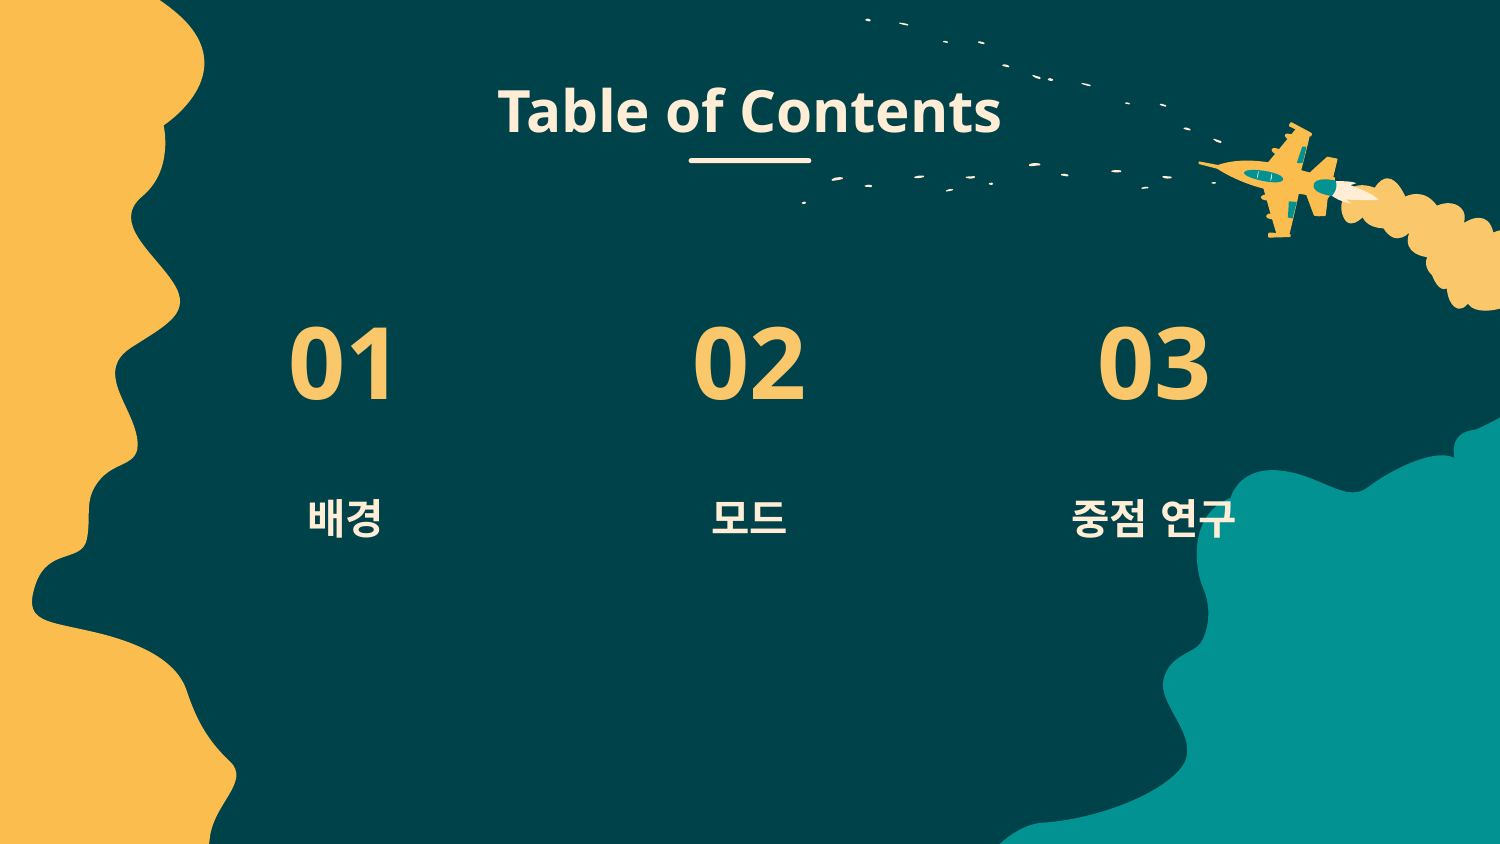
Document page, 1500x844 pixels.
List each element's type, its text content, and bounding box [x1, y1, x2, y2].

text_box [688, 158, 796, 164]
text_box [801, 18, 1500, 336]
title 중점 연구 [969, 420, 1340, 558]
title 배경 [160, 420, 531, 558]
title 01 [199, 316, 493, 435]
title 02 [603, 316, 897, 435]
title 모드 [565, 420, 935, 558]
title 03 [1007, 344, 1301, 435]
title Table of Contents [6, 58, 796, 153]
